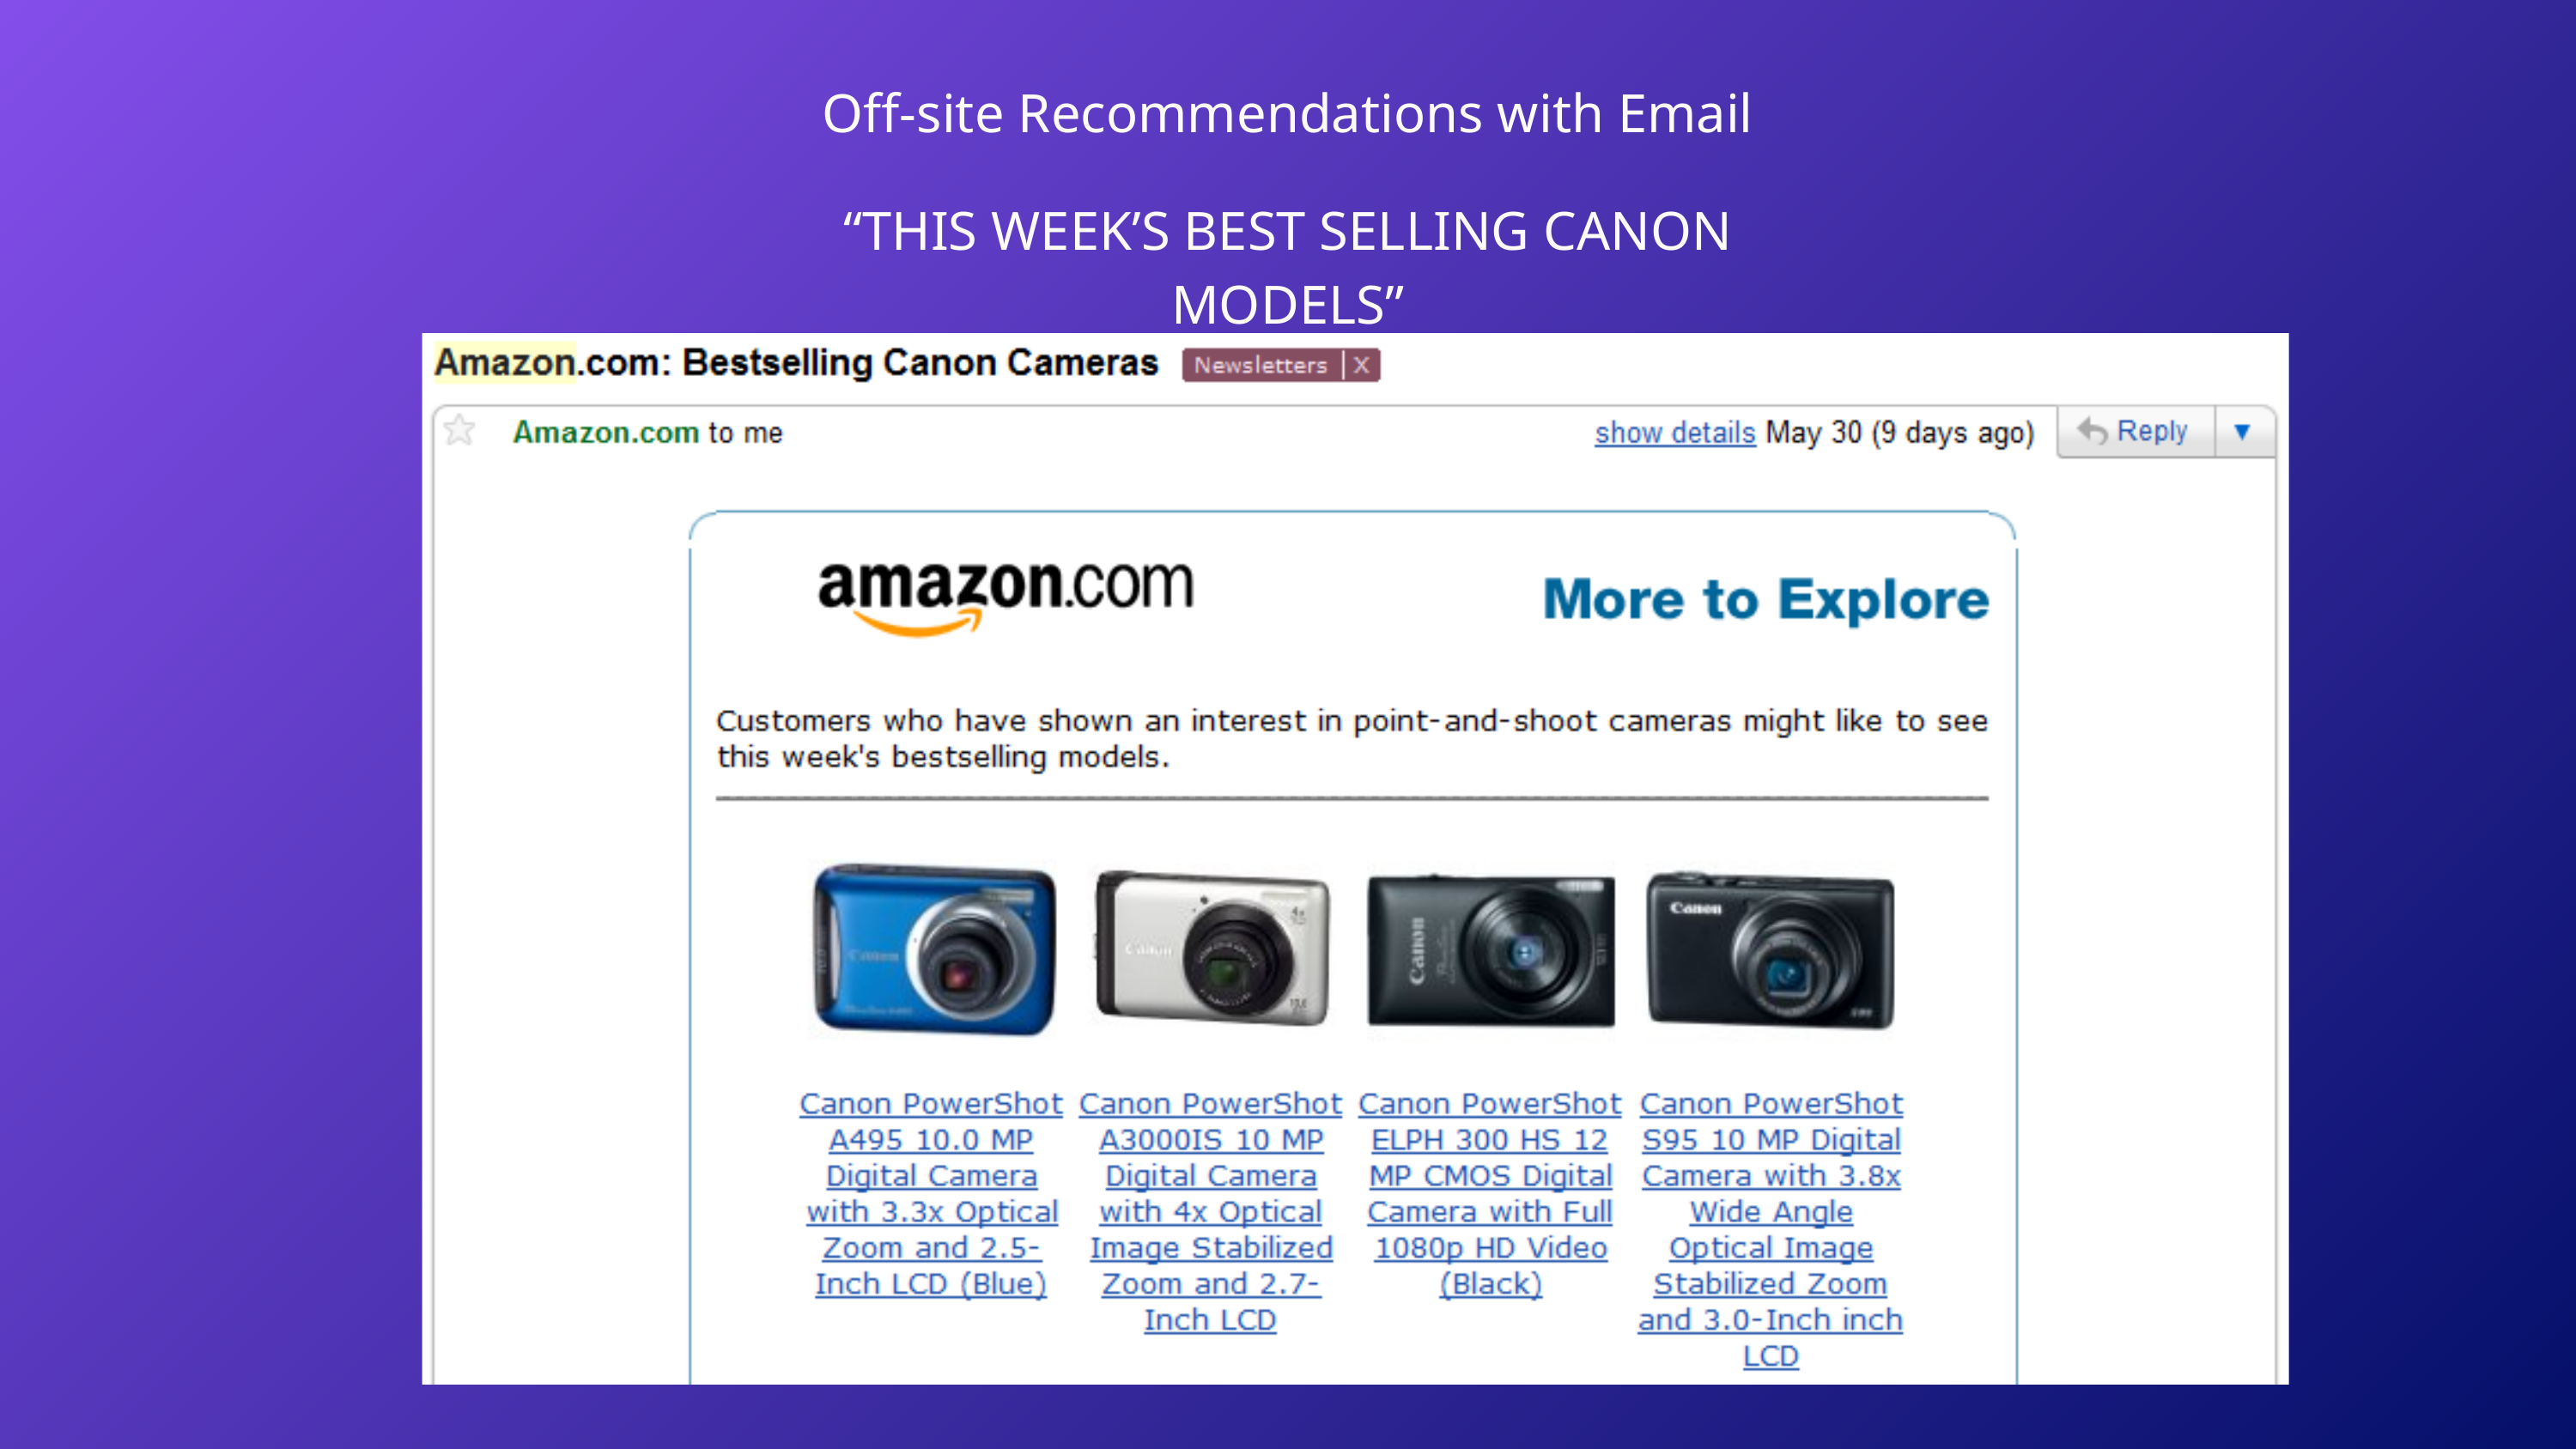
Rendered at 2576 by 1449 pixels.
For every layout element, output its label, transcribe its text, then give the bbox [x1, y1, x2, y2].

text_box “THIS WEEK’S BEST SELLING CANON MODELS” [744, 186, 1831, 335]
text_box [422, 333, 2289, 1385]
text_box Off-site Recommendations with Email [795, 70, 1781, 144]
